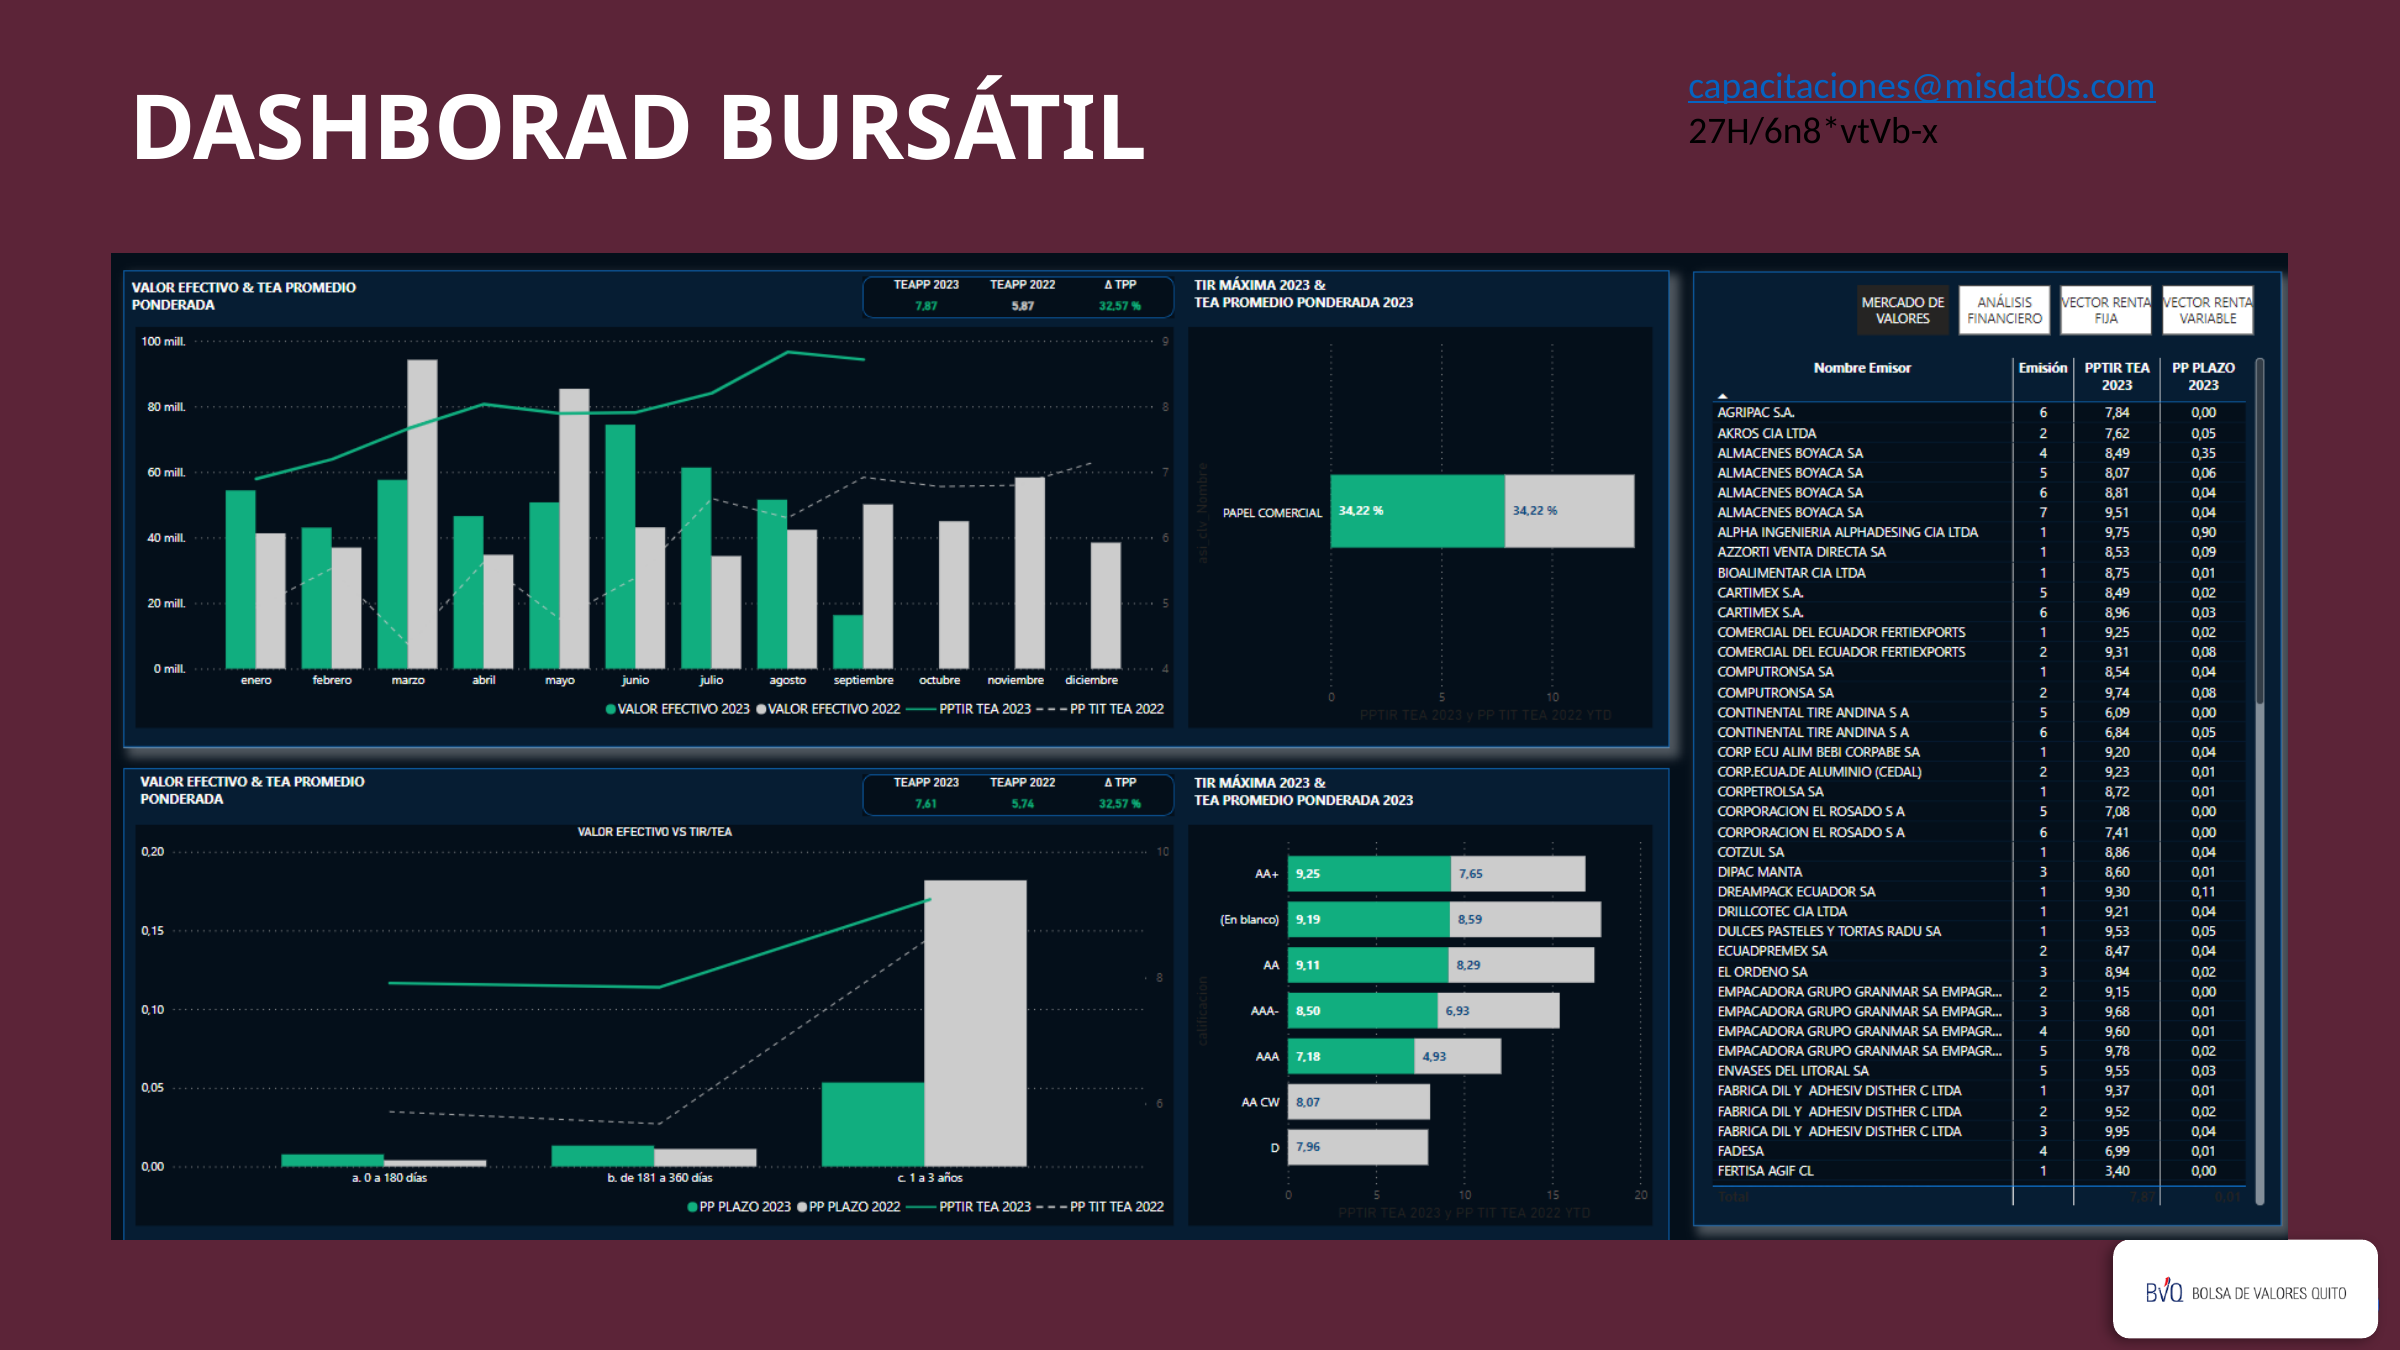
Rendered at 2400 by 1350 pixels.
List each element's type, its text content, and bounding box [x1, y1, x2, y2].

text_box DASHBORAD BURSÁTIL [111, 41, 1167, 194]
text_box capacitaciones@misdat0s.com 27H/6n8*vtVb-x [1673, 53, 2360, 159]
picture [111, 253, 2389, 1339]
